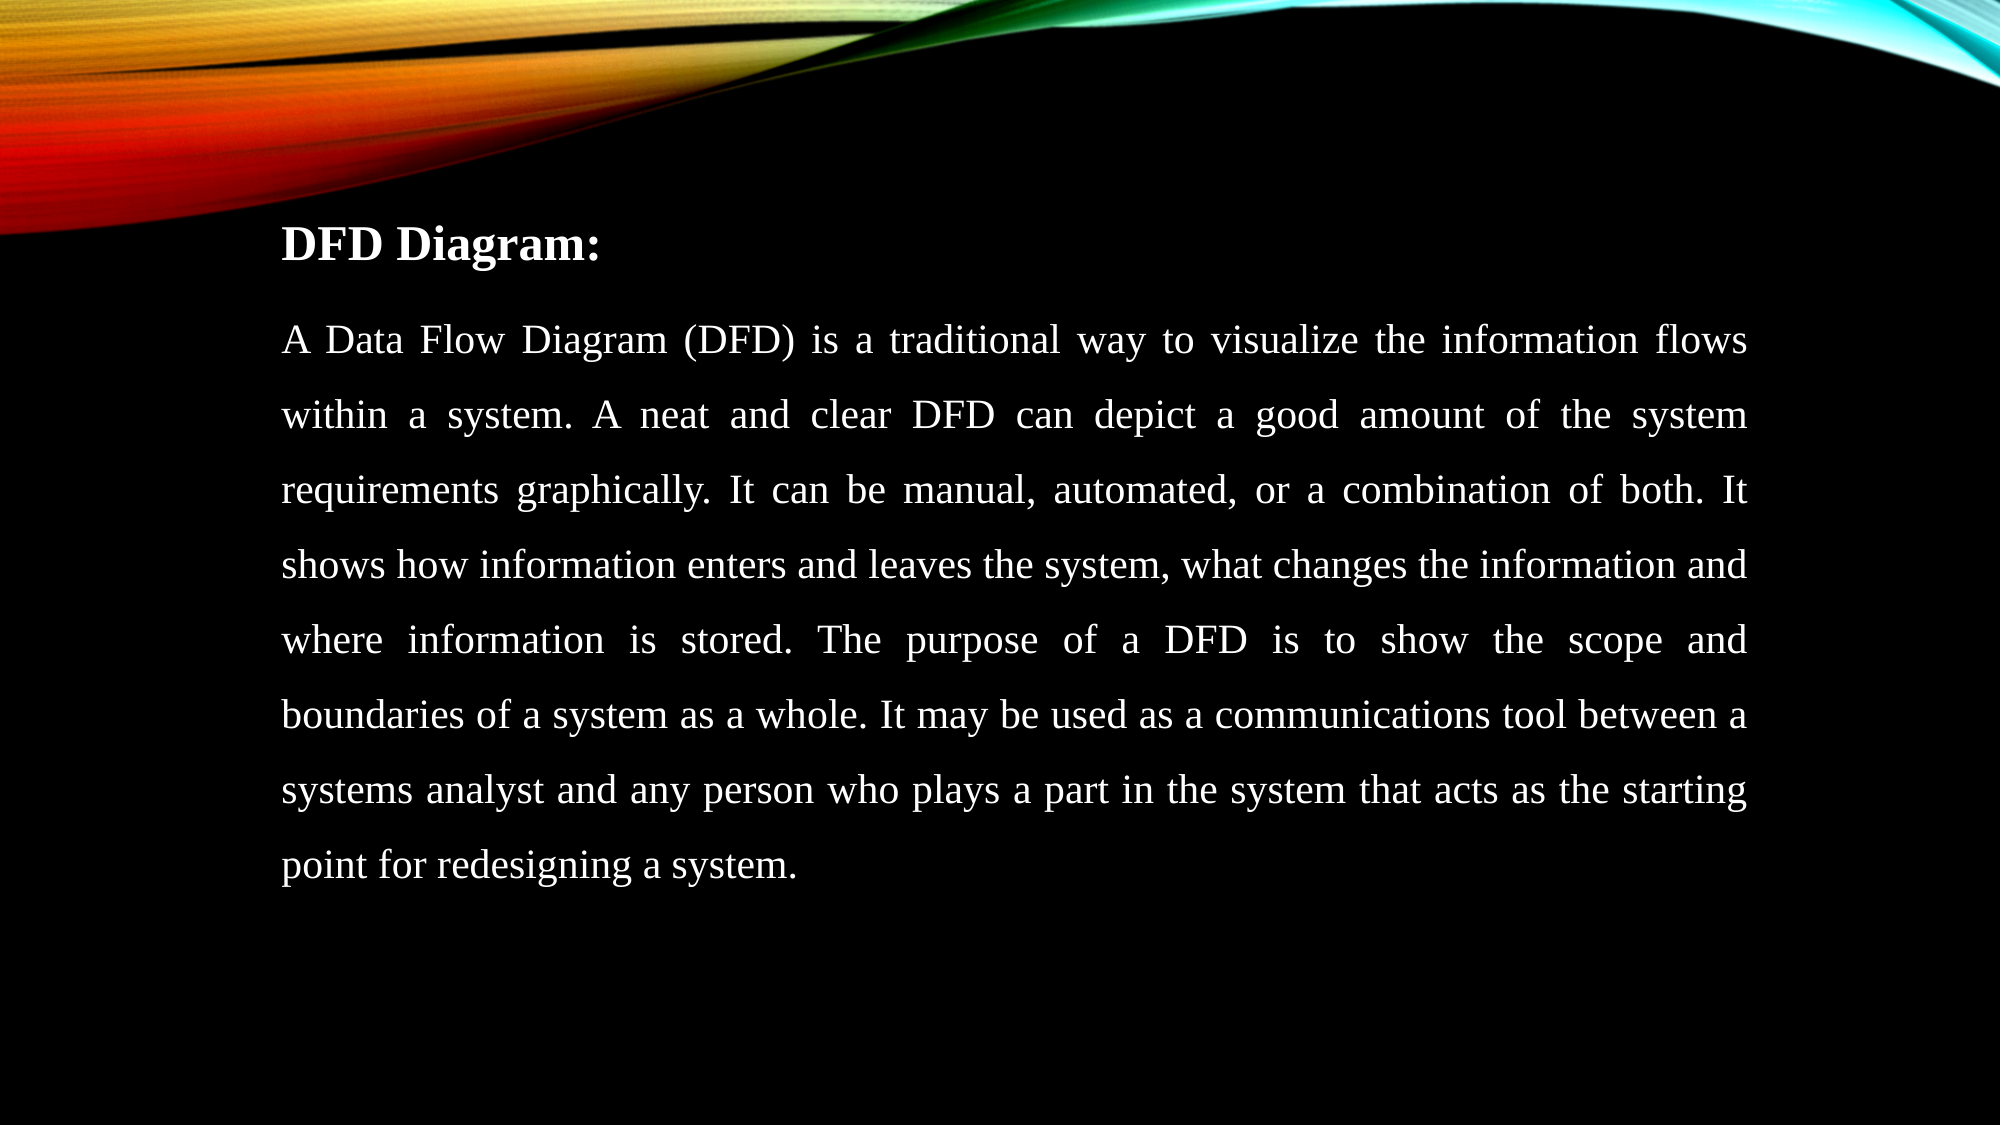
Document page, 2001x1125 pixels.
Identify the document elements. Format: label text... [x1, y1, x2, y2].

picture [0, 0, 2000, 237]
text_box DFD Diagram: A Data Flow Diagram (DFD) is a traditional way to visualize the information flows within a system. A neat and clear DFD can depict a good amount of the system requirements graphically. It can be manual, automated, or a combination of both. It shows how information enters and leaves the system, what changes the information and where information is stored. The purpose of a DFD is to show the scope and boundaries of a system as a whole. It may be used as a communications tool between a systems analyst and any person who plays a part in the system that acts as the starting point for redesigning a system. [266, 173, 1764, 895]
